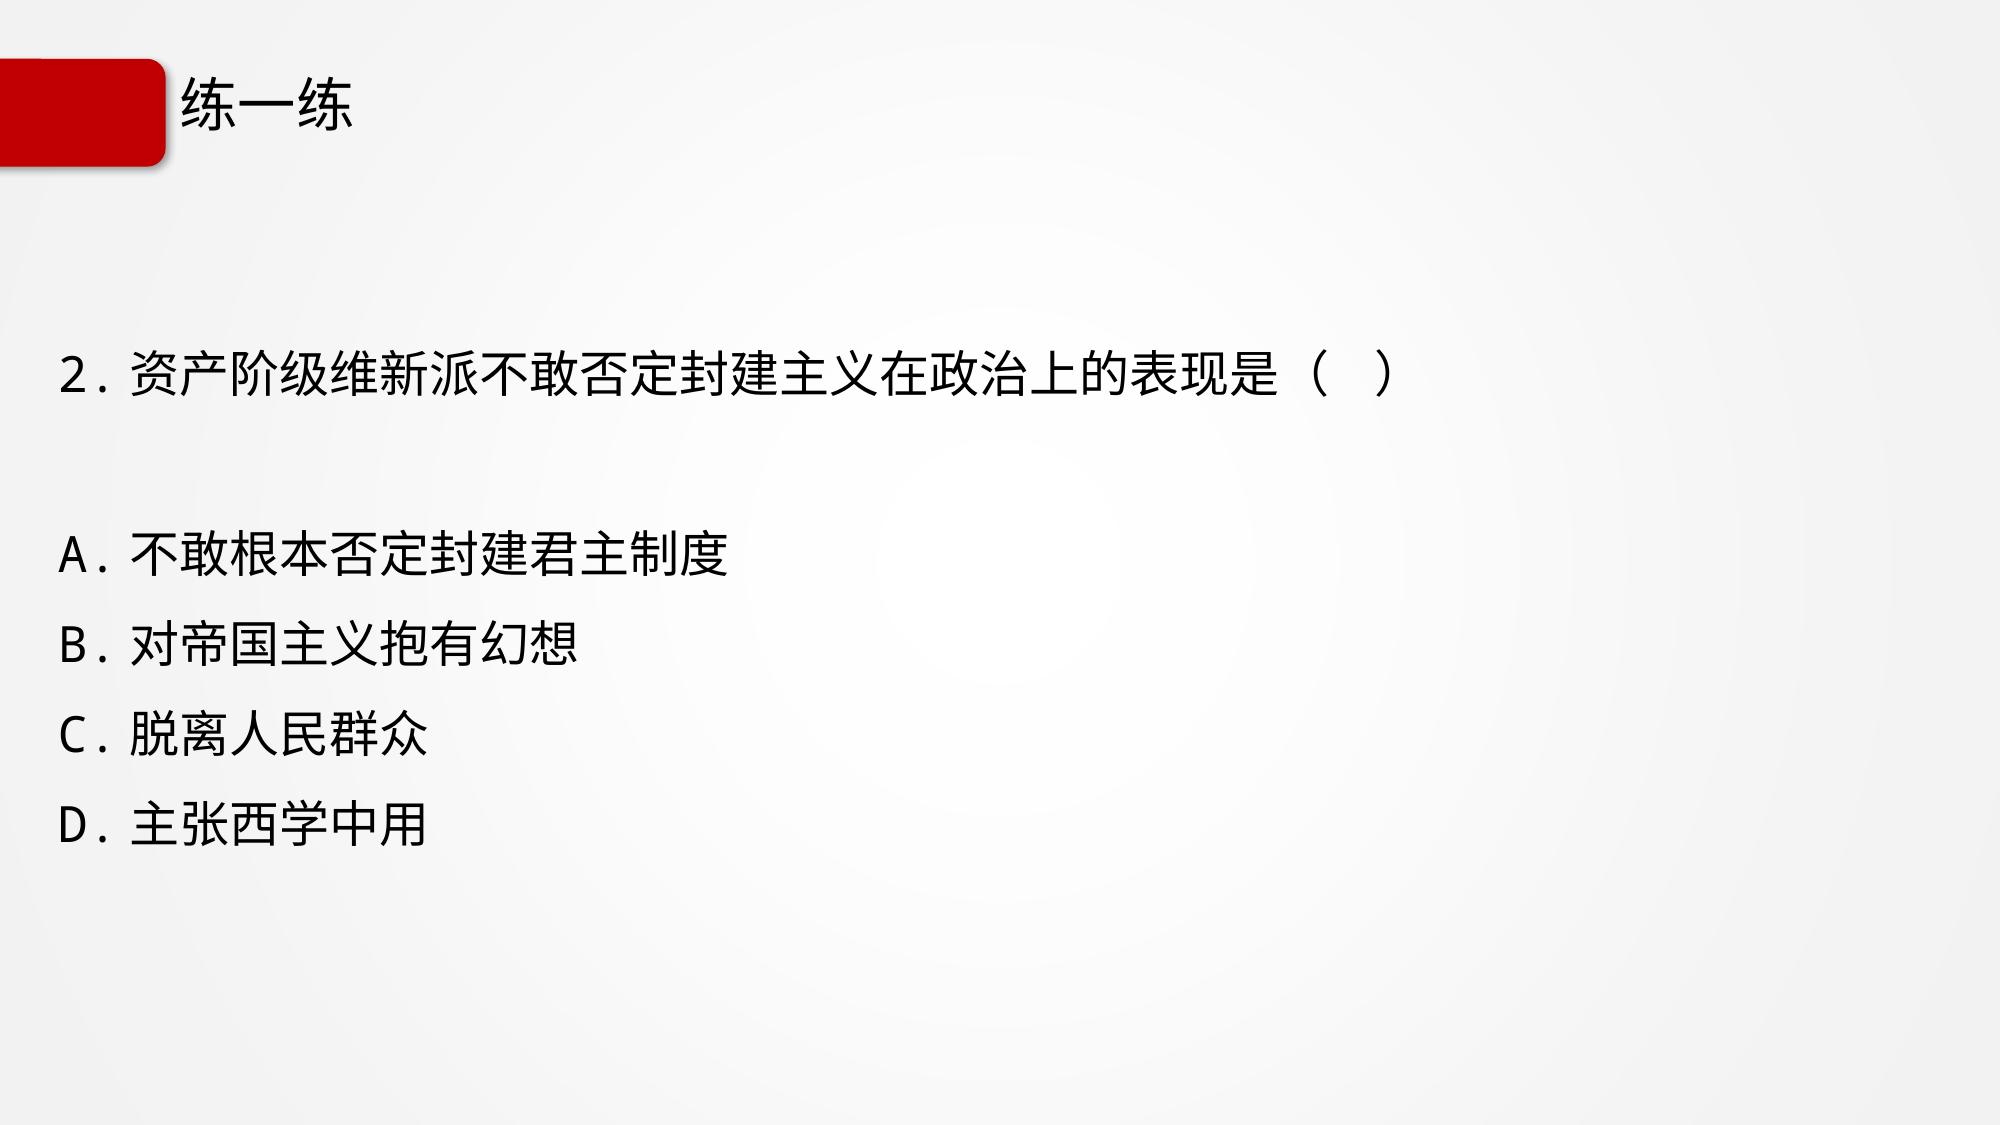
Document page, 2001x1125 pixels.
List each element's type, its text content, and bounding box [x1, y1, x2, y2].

text_box [0, 58, 166, 167]
picture [0, 0, 2000, 1125]
list 2.资产阶级维新派不敢否定封建主义在政治上的表现是（ ） A.不敢根本否定封建君主制度 B.对帝国主义抱有幻想 C.脱离人民群众 D.主张西学中用 [42, 304, 1923, 921]
title 练一练 [165, 62, 1837, 153]
